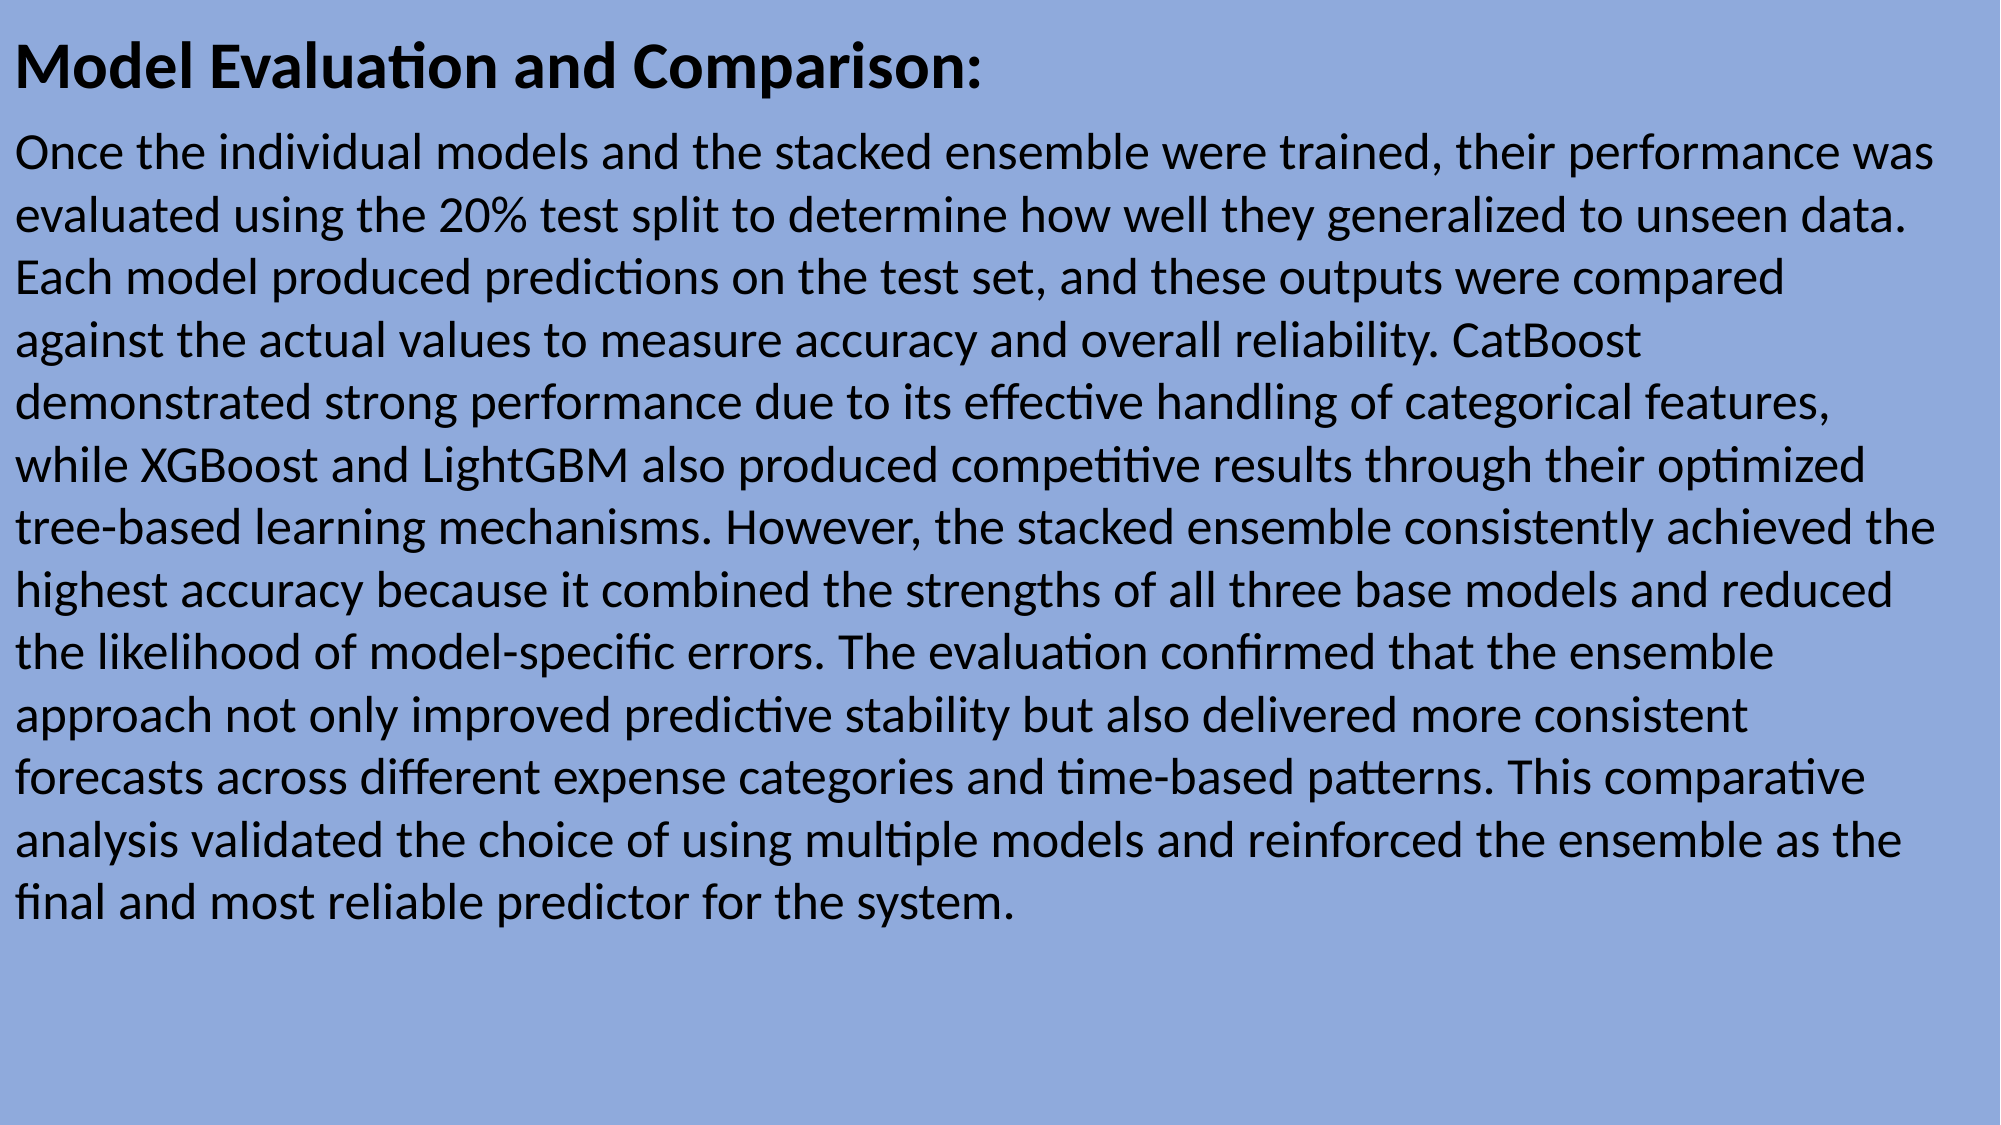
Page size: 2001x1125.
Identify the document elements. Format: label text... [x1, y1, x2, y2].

text_box Model Evaluation and Comparison: [0, 14, 2000, 110]
text_box Once the individual models and the stacked ensemble were trained, their performance was evaluated using the 20% test split to determine how well they generalized to unseen data. Each model produced predictions on the test set, and these outputs were compared against the actual values to measure accuracy and overall reliability. CatBoost demonstrated strong performance due to its effective handling of categorical features, while XGBoost and LightGBM also produced competitive results through their optimized tree-based learning mechanisms. However, the stacked ensemble consistently achieved the highest accuracy because it combined the strengths of all three base models and reduced the likelihood of model-specific errors. The evaluation confirmed that the ensemble approach not only improved predictive stability but also delivered more consistent forecasts across different expense categories and time-based patterns. This comparative analysis validated the choice of using multiple models and reinforced the ensemble as the final and most reliable predictor for the system. [0, 110, 1954, 983]
